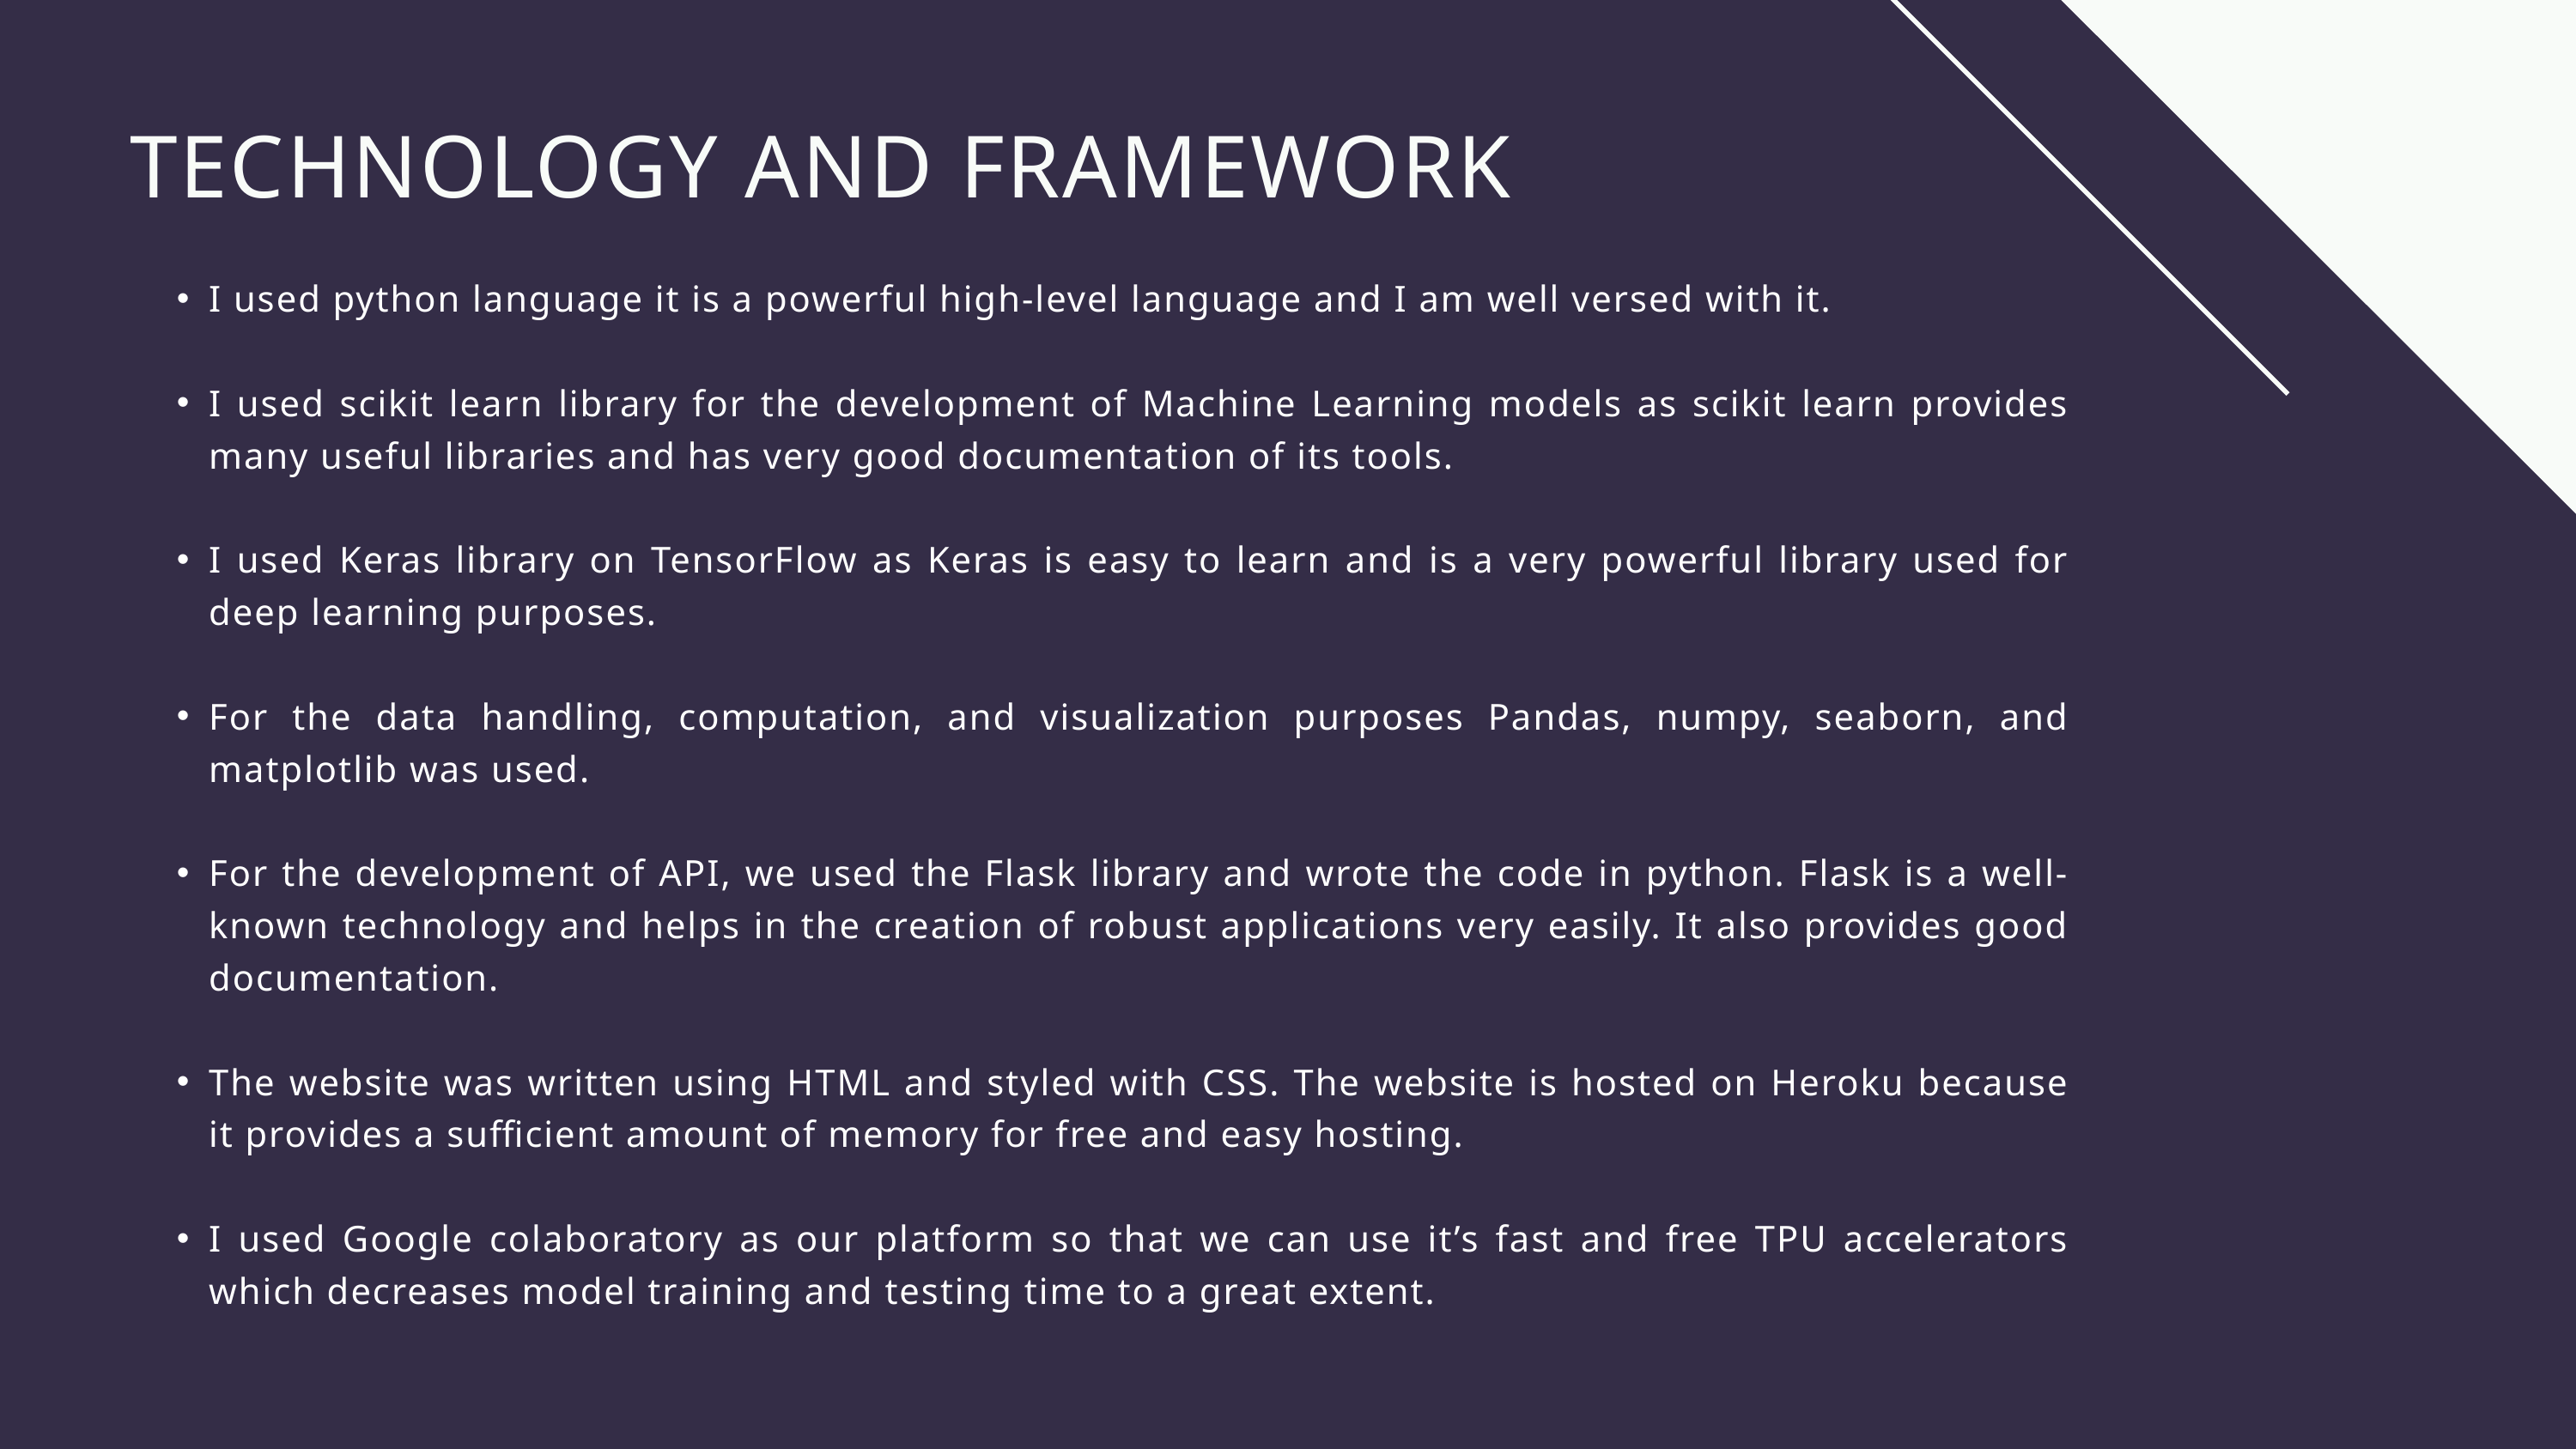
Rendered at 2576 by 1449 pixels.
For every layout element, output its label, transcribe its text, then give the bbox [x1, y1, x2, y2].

text_box I used python language it is a powerful high-level language and I am well versed with it. I used scikit learn library for the development of Machine Learning models as scikit learn provides many useful libraries and has very good documentation of its tools. I used Keras library on TensorFlow as Keras is easy to learn and is a very powerful library used for deep learning purposes. For the data handling, computation, and visualization purposes Pandas, numpy, seaborn, and matplotlib was used. For the development of API, we used the Flask library and wrote the code in python. Flask is a well-known technology and helps in the creation of robust applications very easily. It also provides good documentation. The website was written using HTML and styled with CSS. The website is hosted on Heroku because it provides a sufficient amount of memory for free and easy hosting. I used Google colaboratory as our platform so that we can use it’s fast and free TPU accelerators which decreases model training and testing time to a great extent. [144, 267, 2071, 1312]
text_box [2050, 0, 2576, 531]
text_box [1890, 0, 2045, 155]
text_box TECHNOLOGY AND FRAMEWORK [130, 101, 1925, 215]
